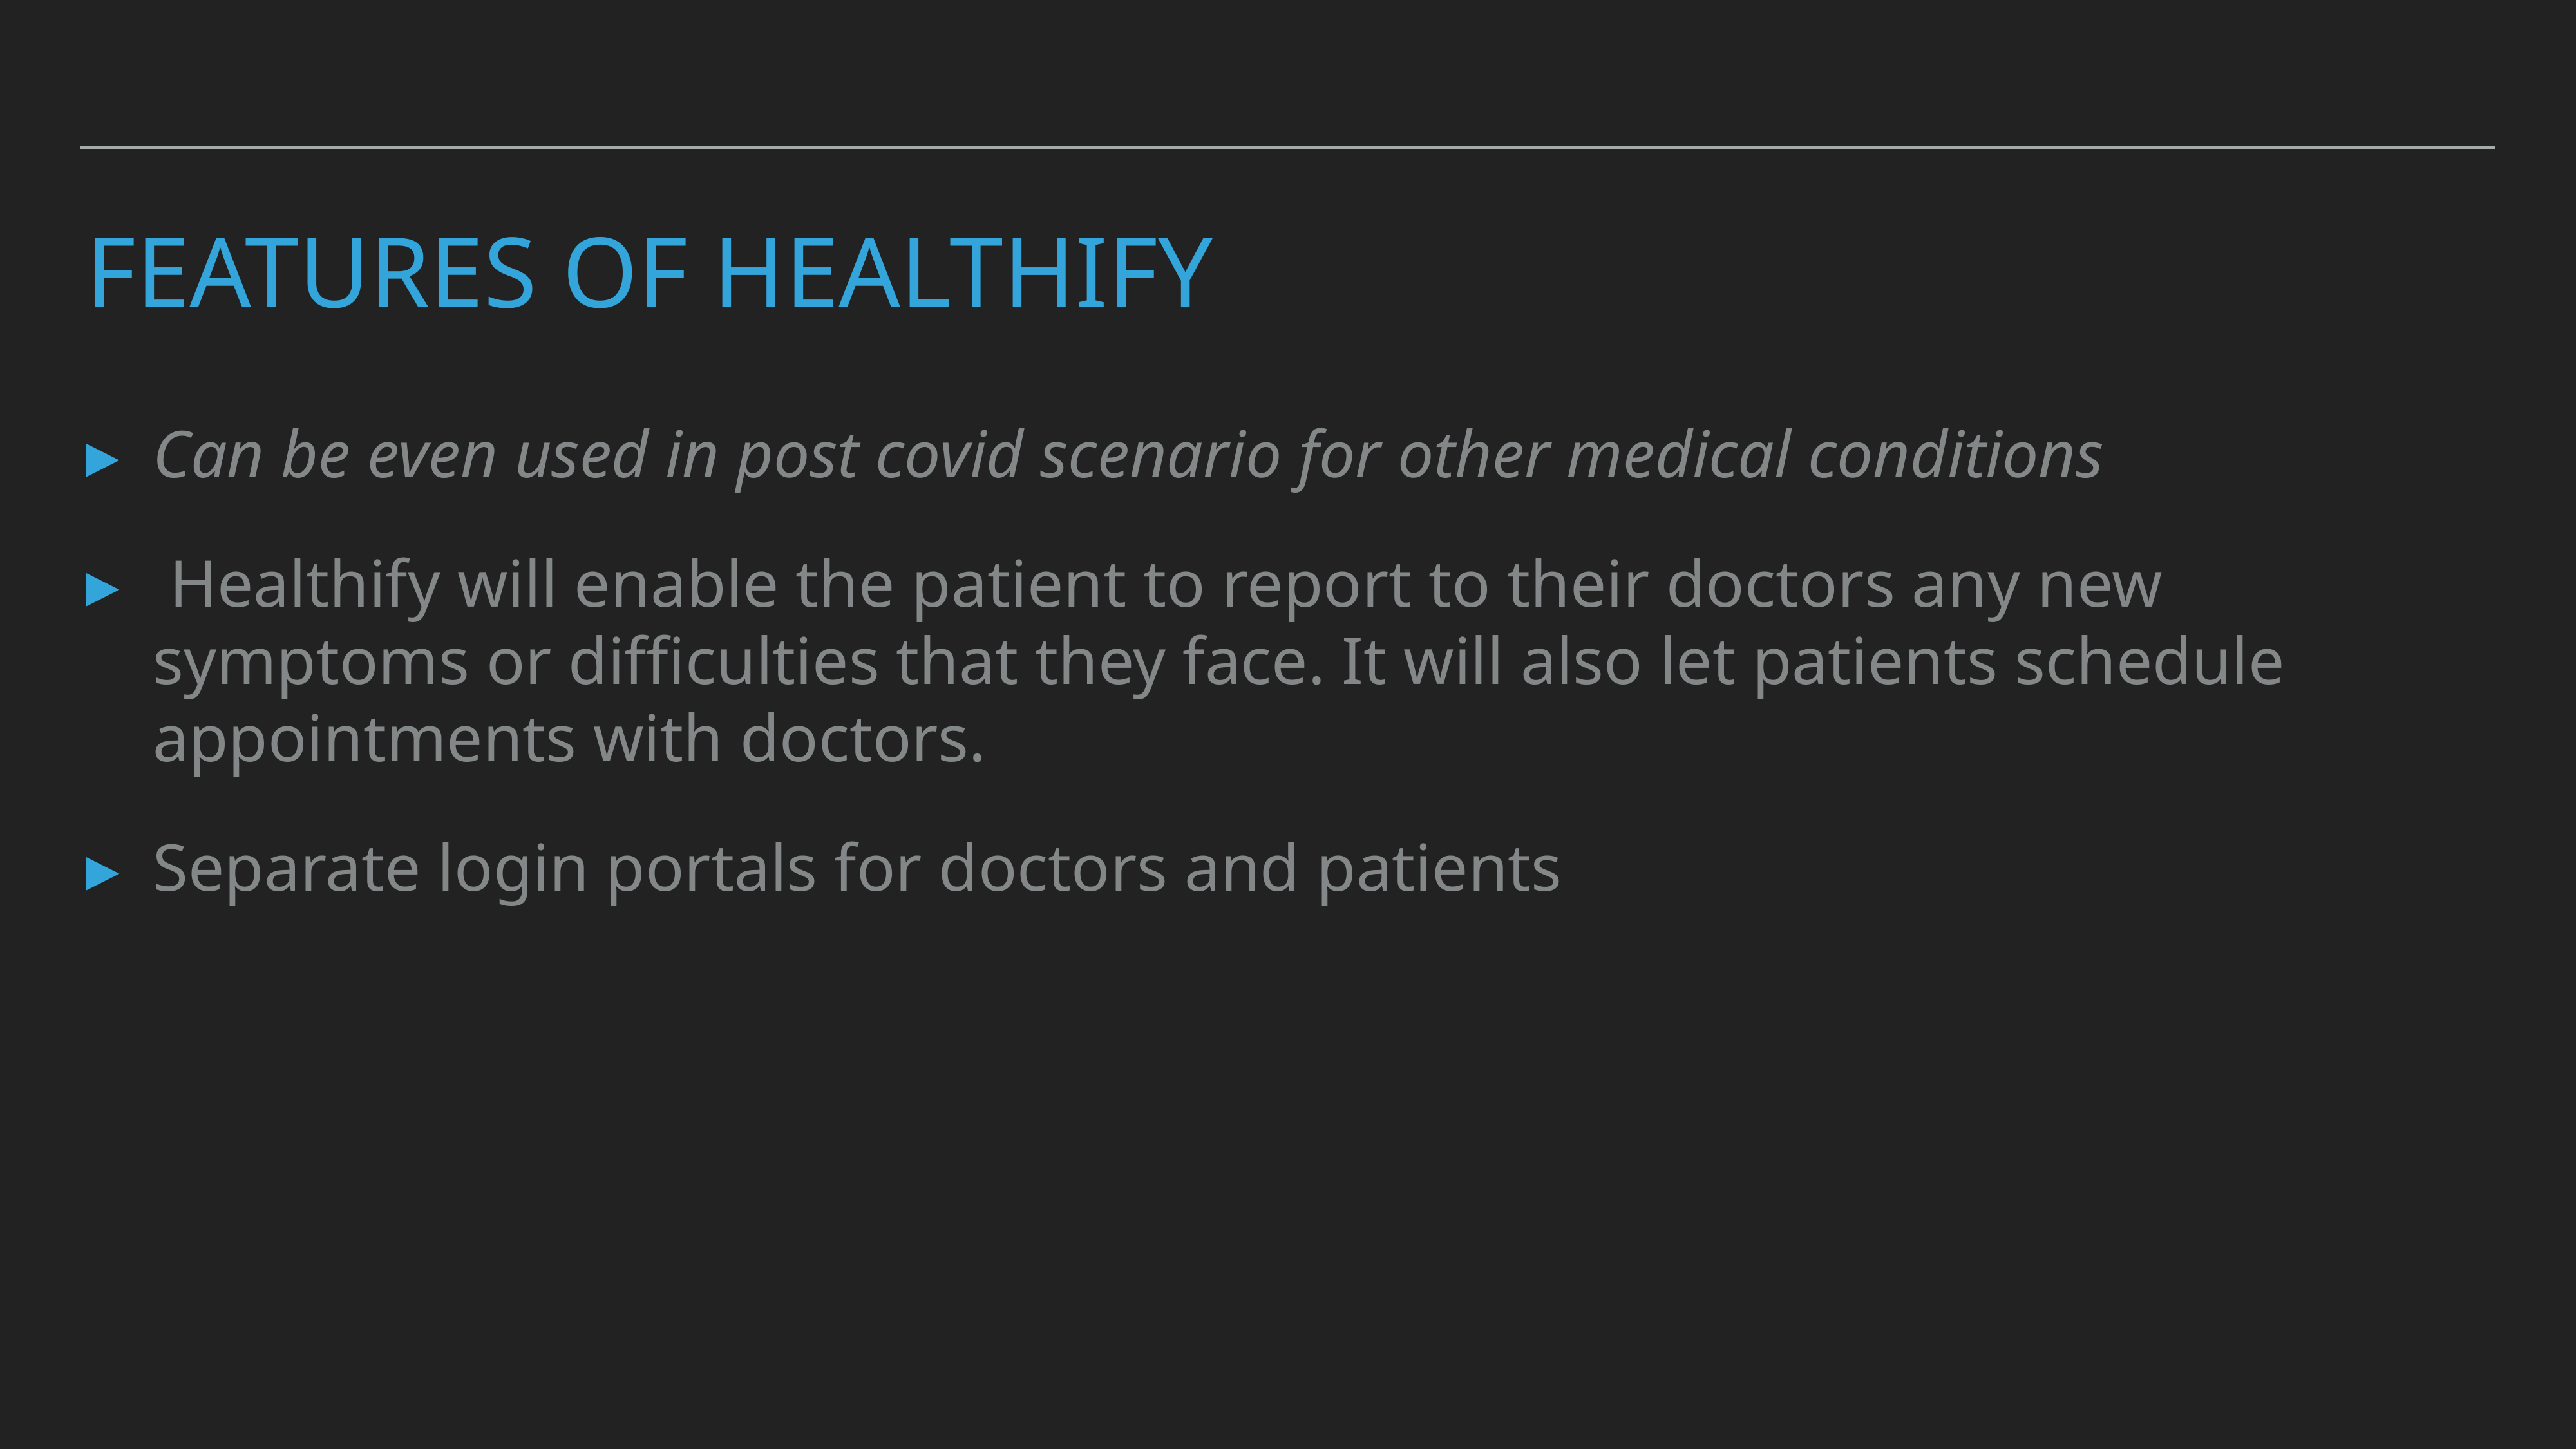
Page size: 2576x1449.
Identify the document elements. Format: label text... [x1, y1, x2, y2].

list Can be even used in post covid scenario for other medical conditions Healthify will enable the patient to report to their doctors any new symptoms or difficulties that they face. It will also let patients schedule appointments with doctors. Separate login portals for doctors and patients [80, 407, 2496, 1316]
title Features of healthify [80, 227, 2496, 336]
